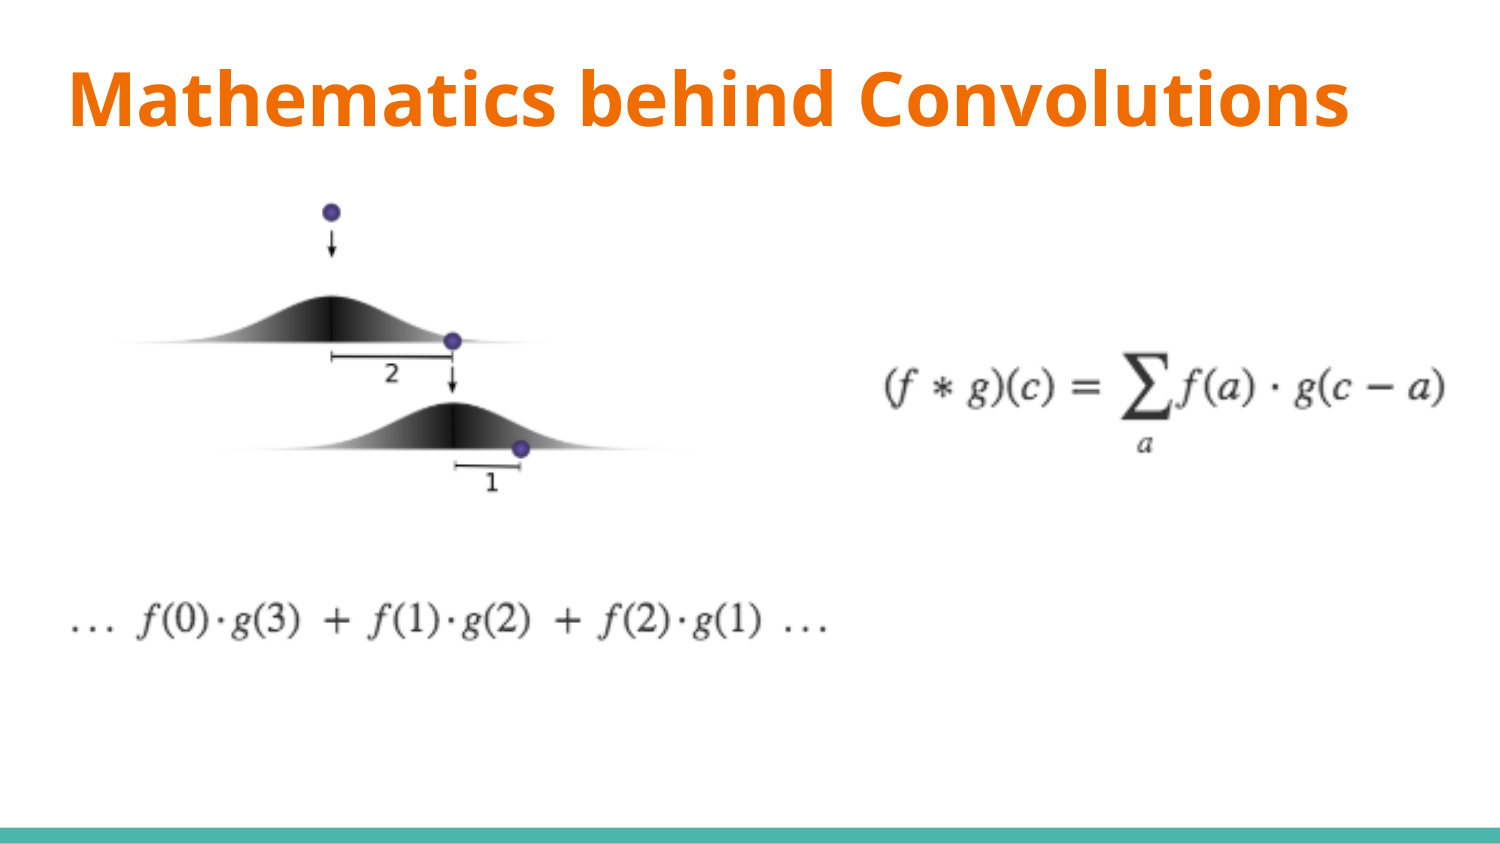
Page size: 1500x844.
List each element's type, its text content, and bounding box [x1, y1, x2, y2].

picture [50, 152, 751, 558]
picture [36, 572, 828, 682]
title Mathematics behind Convolutions [51, 36, 1449, 153]
picture [775, 342, 1500, 472]
